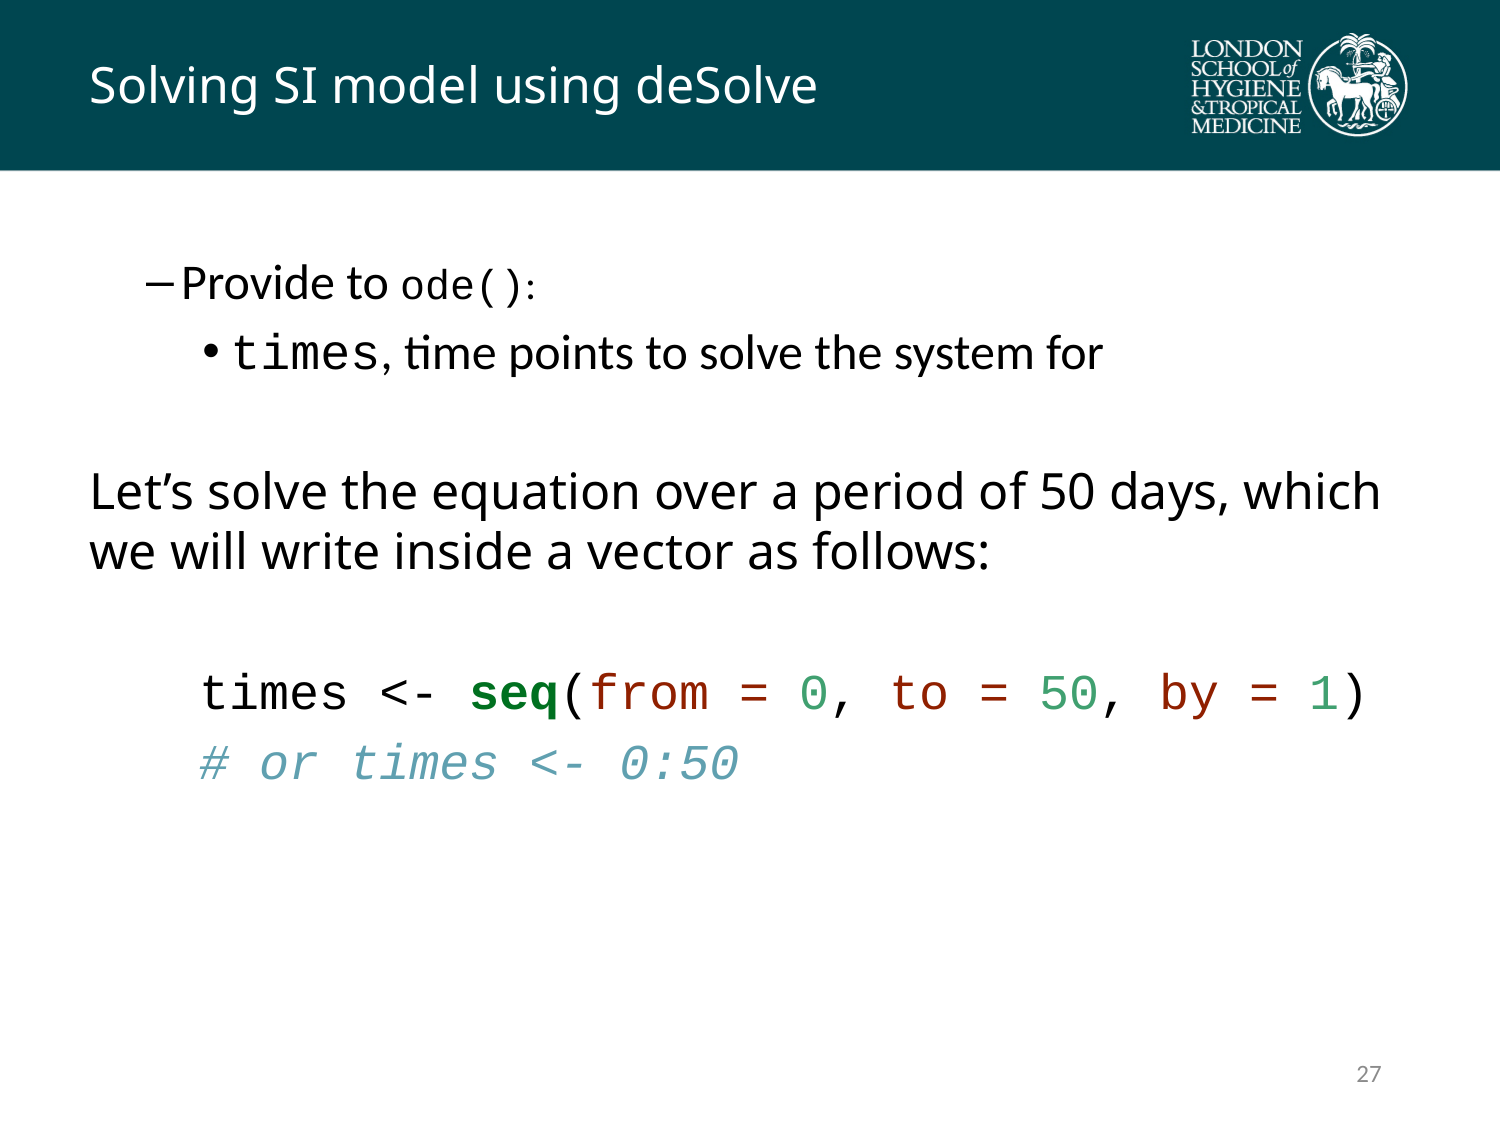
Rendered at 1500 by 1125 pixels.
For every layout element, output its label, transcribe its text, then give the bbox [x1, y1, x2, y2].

title Solving SI model using deSolve [75, 45, 1175, 148]
slide_number 26 [1059, 1042, 1397, 1103]
picture [0, 0, 1500, 1125]
list Provide to ode(): times, time points to solve the system for Let’s solve the equation over a period of 50 days, which we will write inside a vector as follows: times <- seq(from = 0, to = 50, by = 1) # or times <- 0:50 [75, 242, 1425, 1034]
